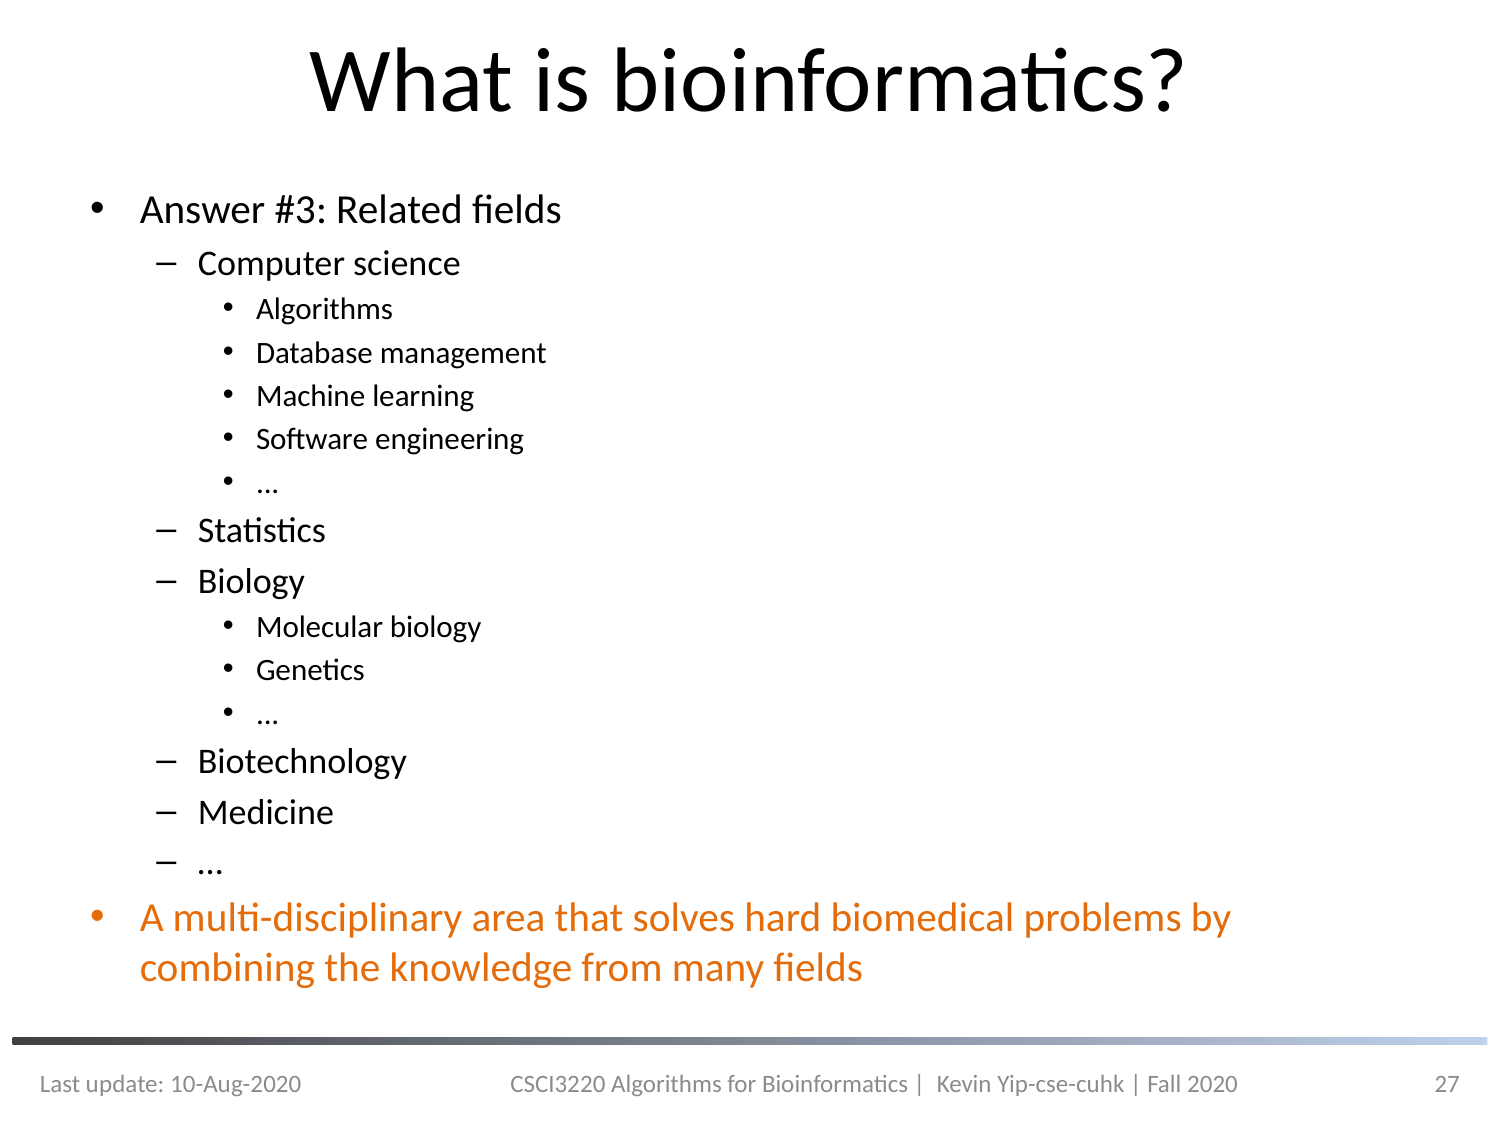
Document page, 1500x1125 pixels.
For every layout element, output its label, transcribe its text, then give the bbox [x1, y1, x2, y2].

slide_number Last update: 10-Aug-2020 [24, 1052, 437, 1113]
footer CSCI3220 Algorithms for Bioinformatics | Kevin Yip-cse-cuhk | Fall 2020 [437, 1052, 1312, 1113]
title What is bioinformatics? [75, 0, 1425, 150]
slide_number 27 [1312, 1052, 1475, 1113]
list Answer #3: Related fields Computer science Algorithms Database management Machine learning Software engineering ... Statistics Biology Molecular biology Genetics ... Biotechnology Medicine … A multi-disciplinary area that solves hard biomedical problems by combining the knowledge from many fields [75, 174, 1425, 1005]
